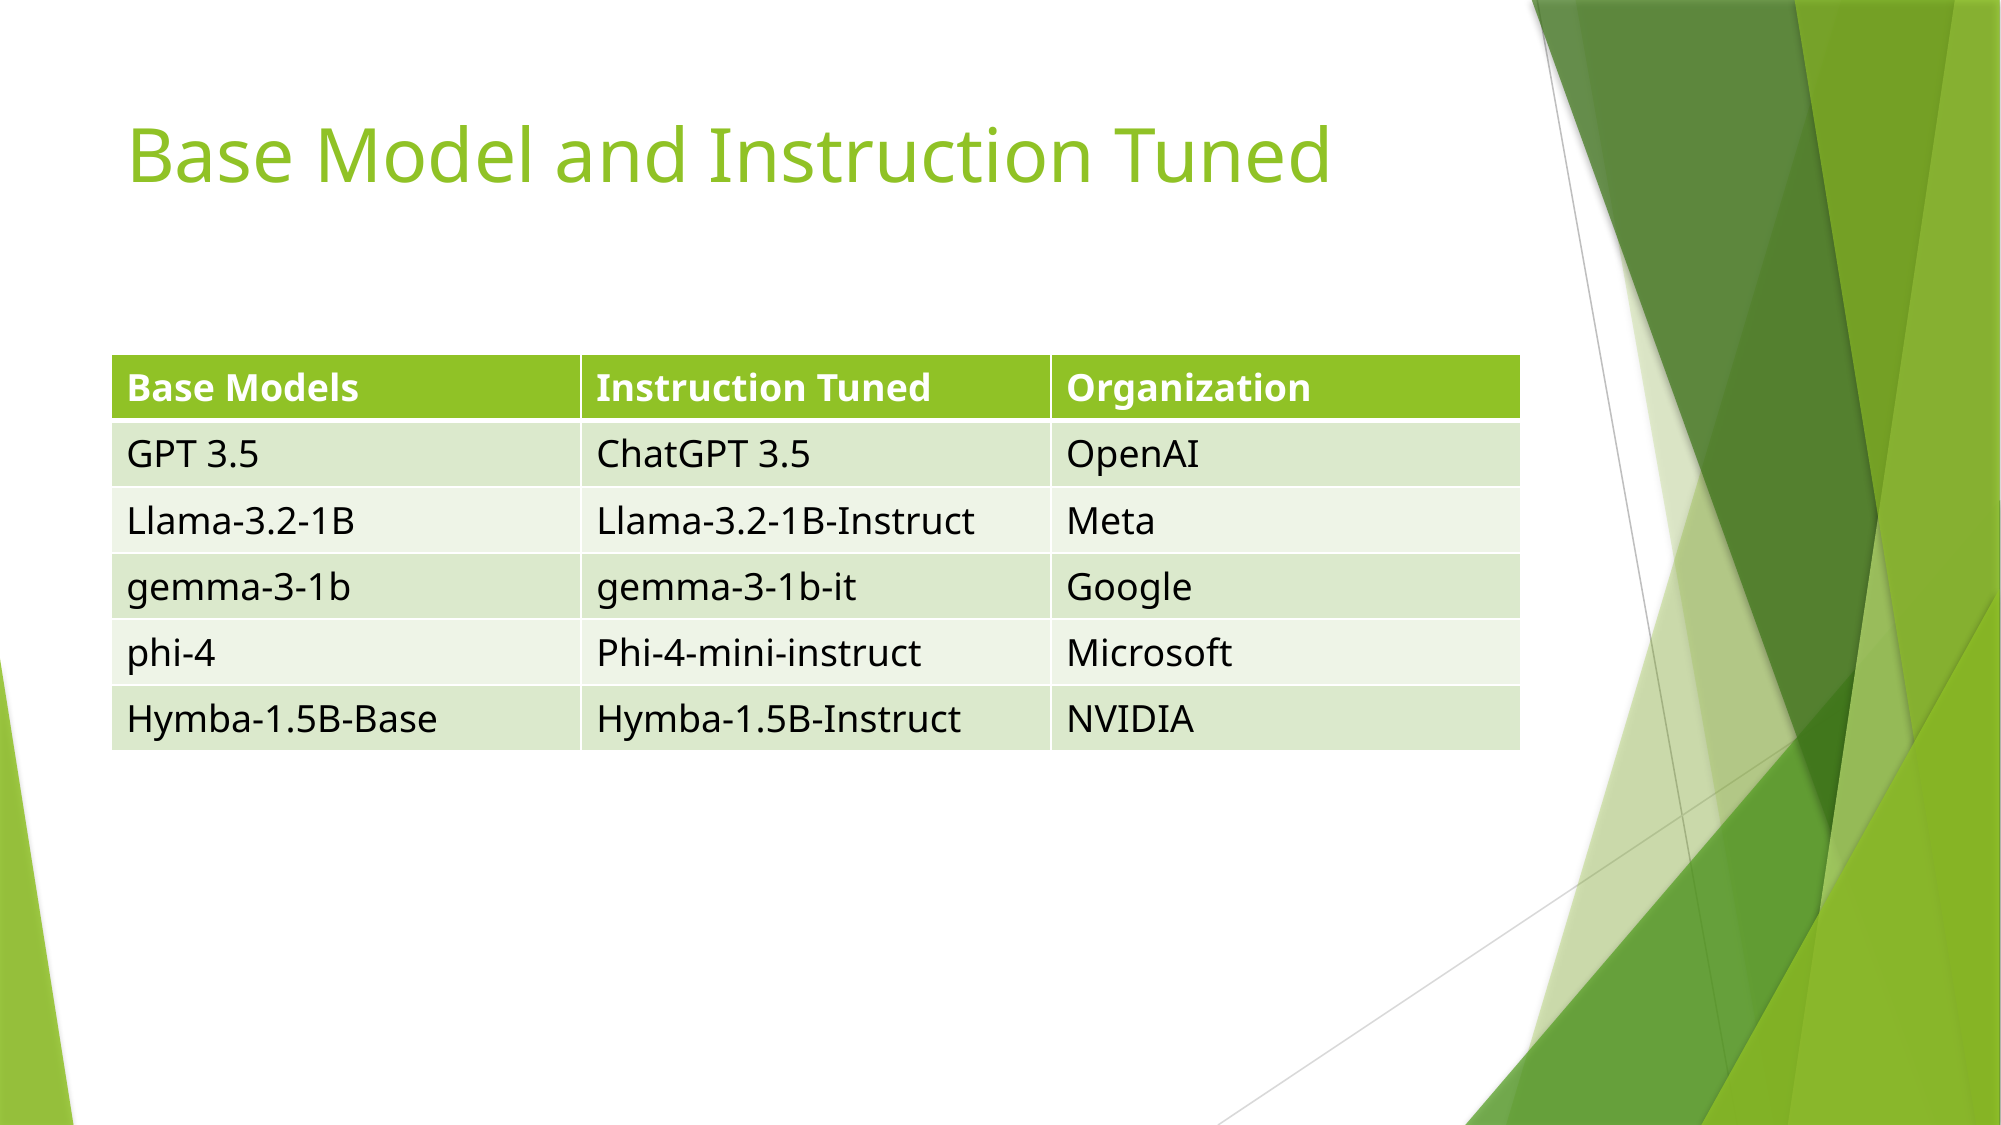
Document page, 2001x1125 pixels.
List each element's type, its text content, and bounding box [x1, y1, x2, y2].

table_header Instruction Tuned [582, 355, 1050, 418]
table_cell Google [1052, 554, 1520, 618]
table_cell gemma-3-1b-it [582, 554, 1050, 618]
table_cell Hymba-1.5B-Base [112, 686, 580, 750]
table_header Base Models [112, 355, 580, 418]
table_cell ChatGPT 3.5 [582, 423, 1050, 486]
table_cell GPT 3.5 [112, 423, 580, 486]
table_cell Hymba-1.5B-Instruct [582, 686, 1050, 750]
table_cell Llama-3.2-1B [112, 488, 580, 552]
table_cell Microsoft [1052, 620, 1520, 684]
table_cell Llama-3.2-1B-Instruct [582, 488, 1050, 552]
table_cell phi-4 [112, 620, 580, 684]
table_cell OpenAI [1052, 423, 1520, 486]
table_cell NVIDIA [1052, 686, 1520, 750]
table_cell Meta [1052, 488, 1520, 552]
title Base Model and Instruction Tuned [111, 99, 1522, 317]
table_header Organization [1052, 355, 1520, 418]
table_cell Phi-4-mini-instruct [582, 620, 1050, 684]
table_cell gemma-3-1b [112, 554, 580, 618]
